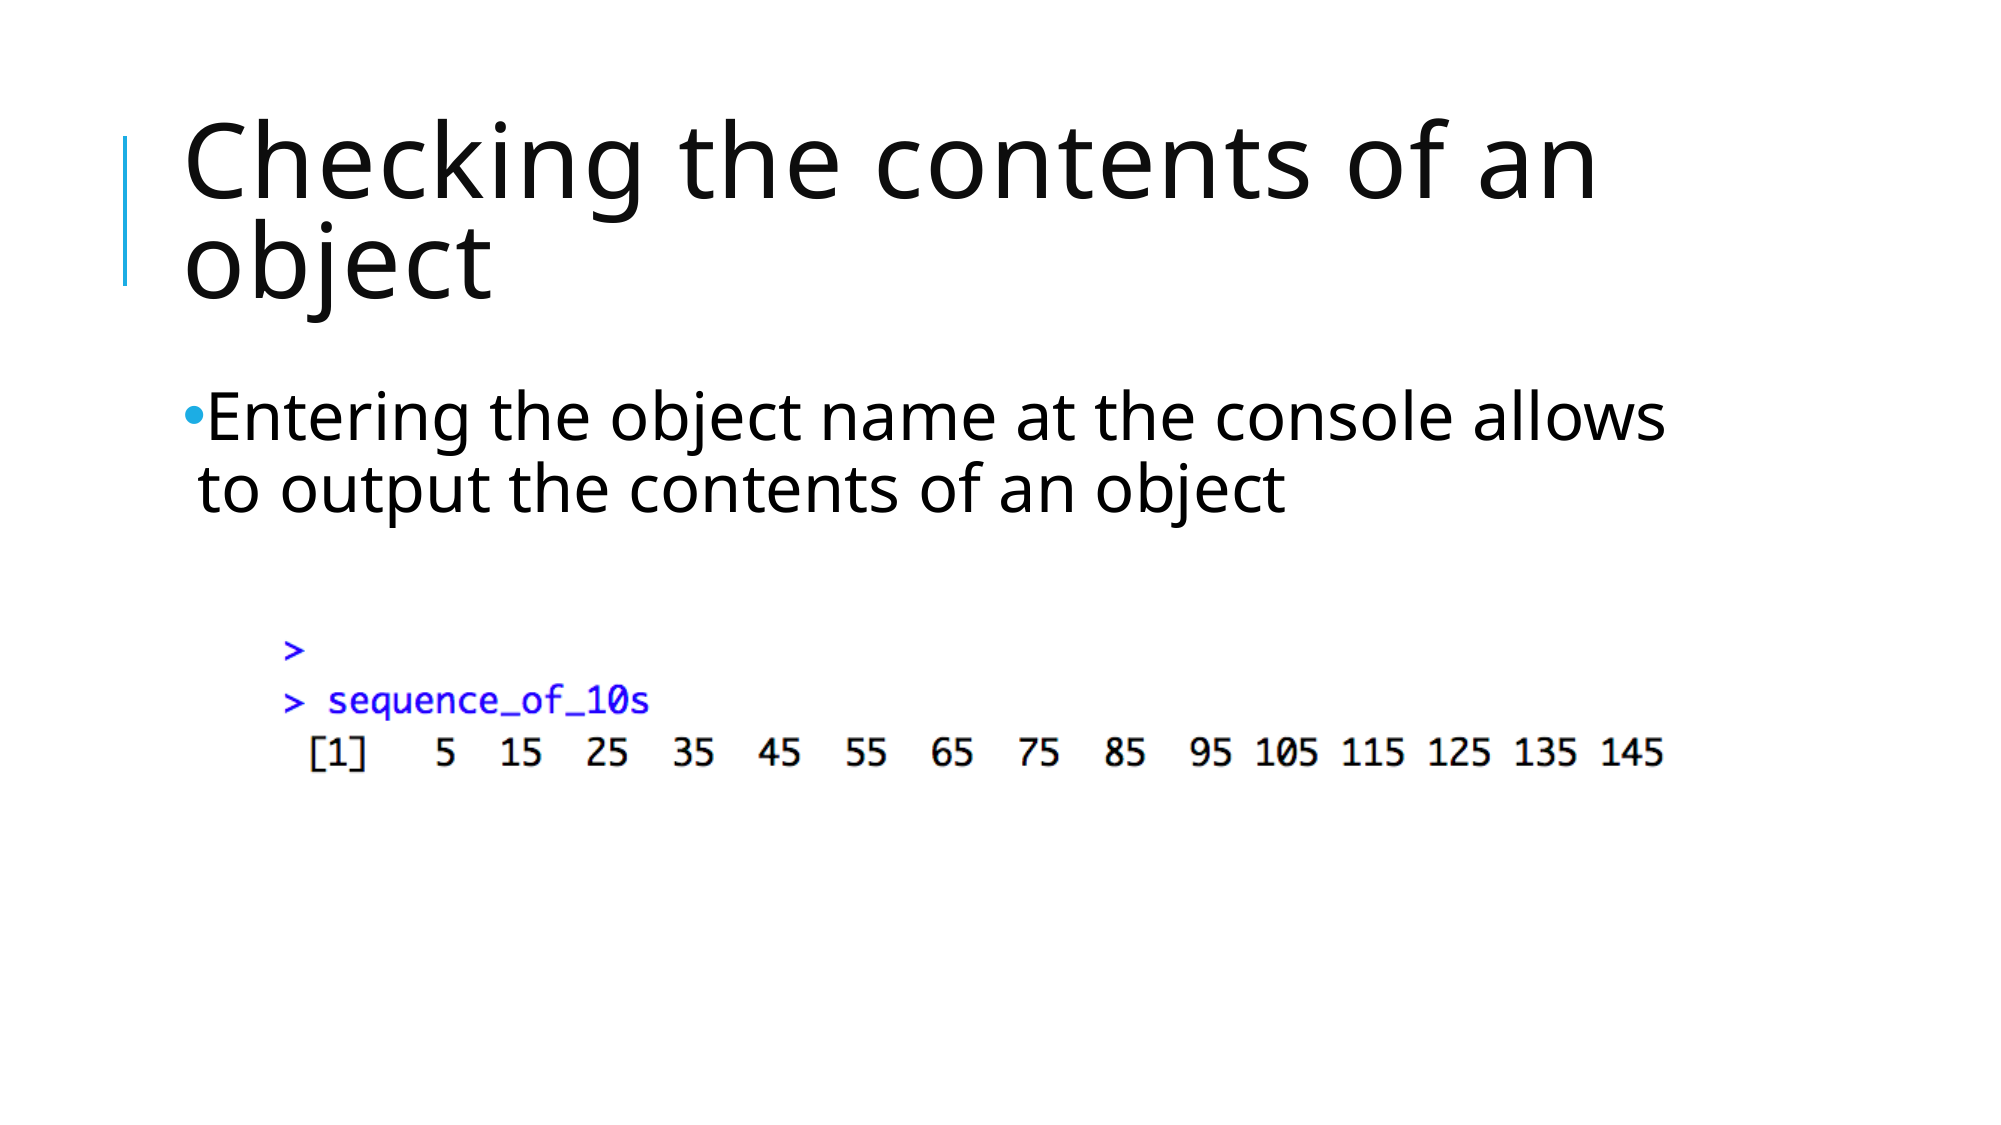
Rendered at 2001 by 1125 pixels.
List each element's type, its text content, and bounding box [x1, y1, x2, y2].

picture [266, 623, 1837, 787]
title Checking the contents of an object [168, 96, 1763, 342]
text_box Entering the object name at the console allows to output the contents of an object [167, 374, 1763, 1035]
